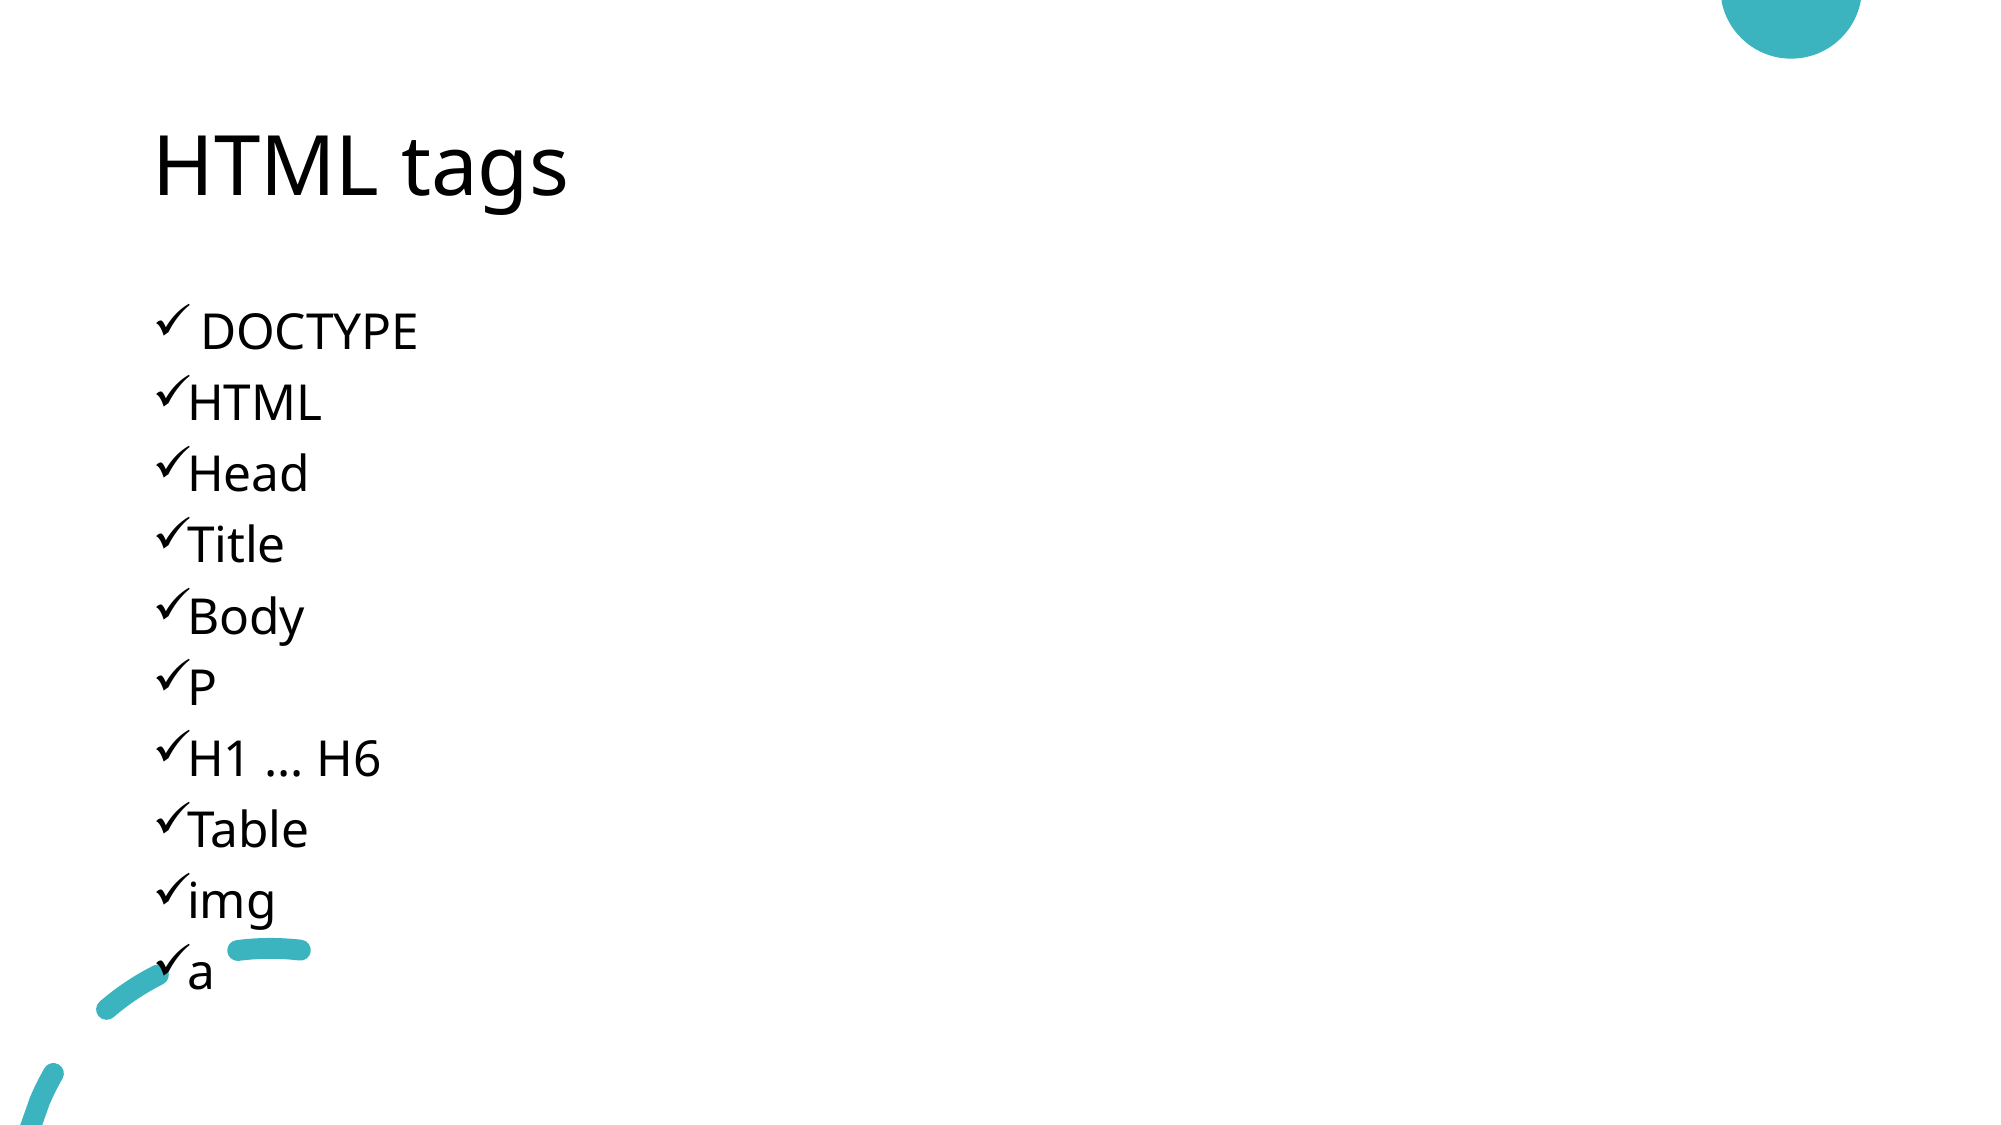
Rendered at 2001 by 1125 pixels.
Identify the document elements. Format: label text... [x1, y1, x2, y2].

title HTML tags [137, 59, 1863, 278]
list DOCTYPE HTML Head Title Body P H1 … H6 Table img a [137, 299, 1935, 1010]
